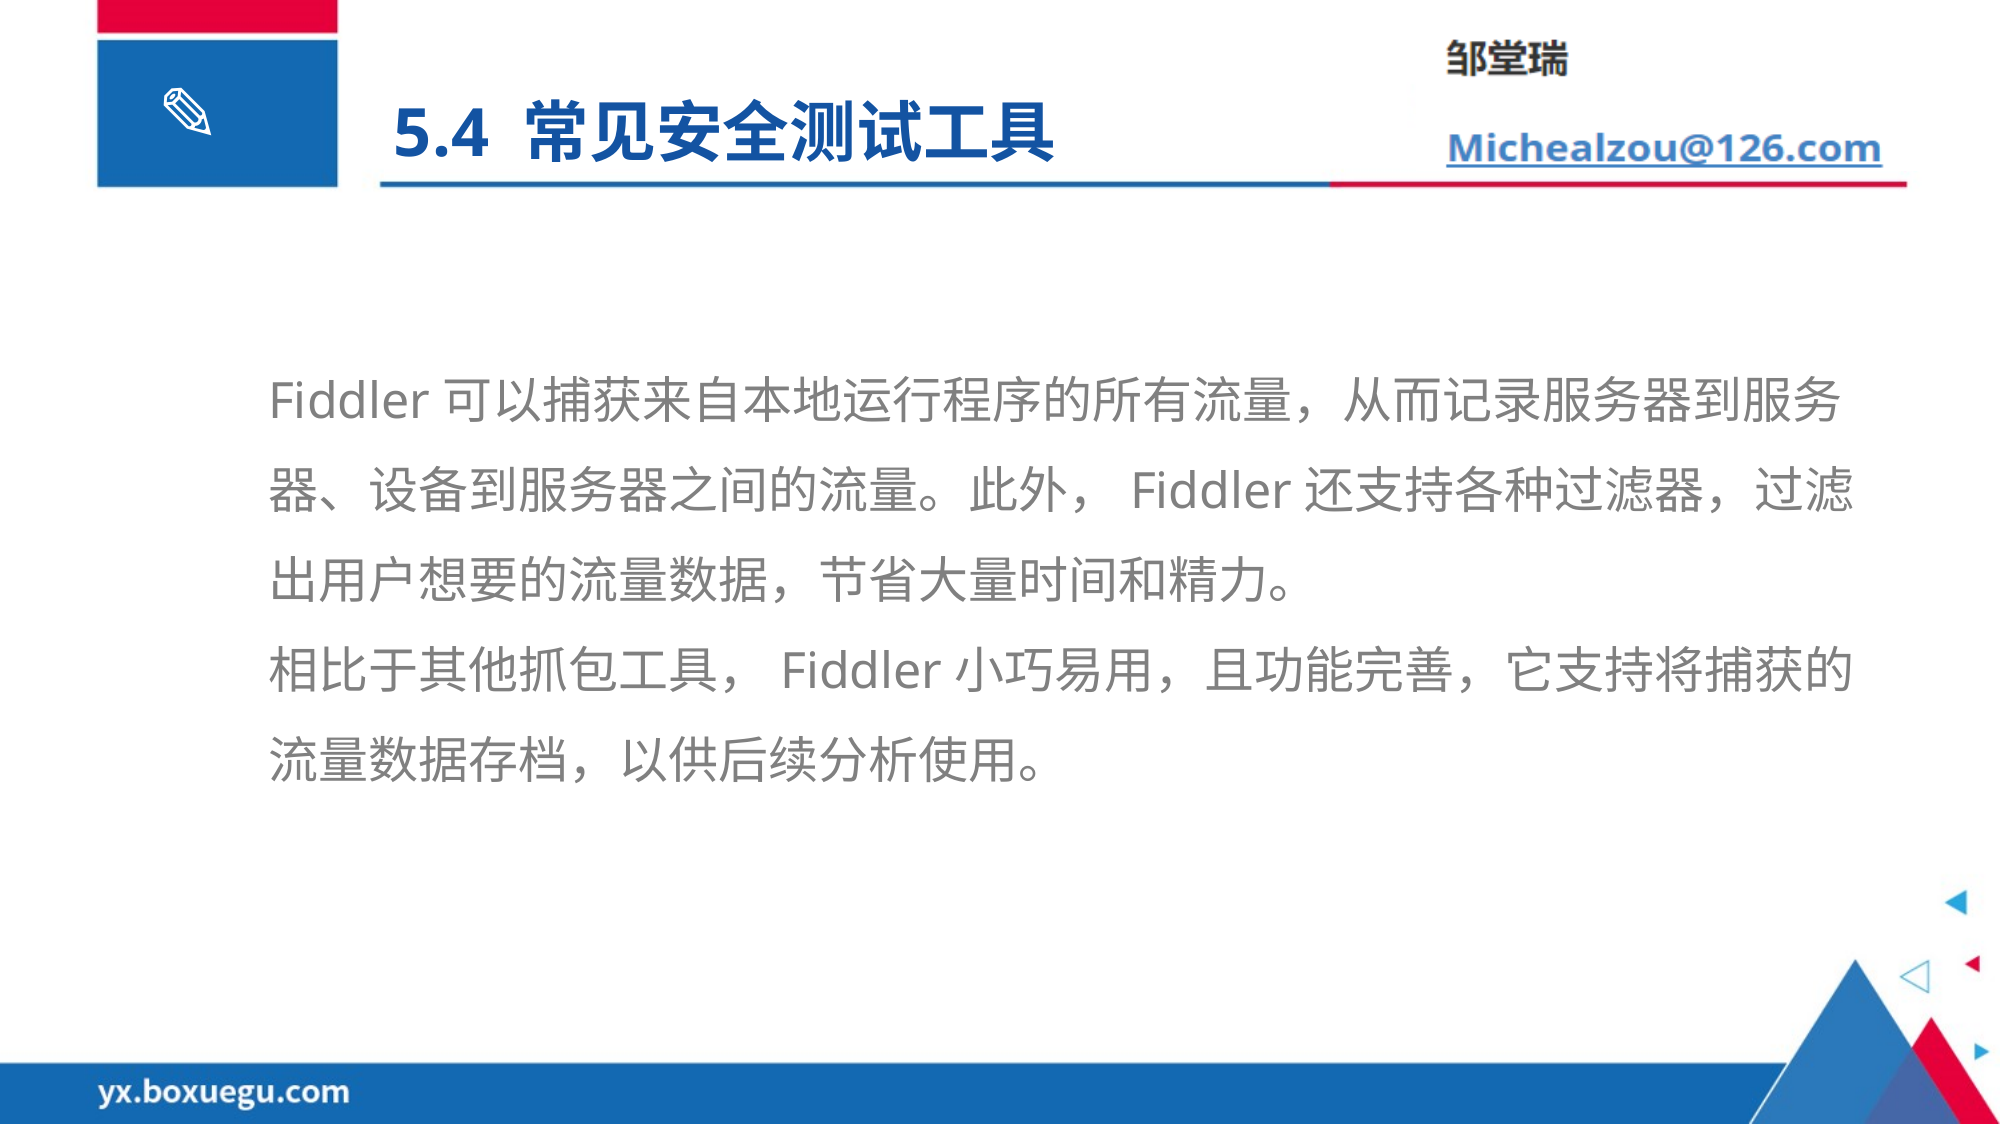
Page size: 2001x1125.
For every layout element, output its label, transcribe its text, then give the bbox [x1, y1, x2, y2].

text_box 5.4 常见安全测试工具 [379, 82, 1139, 177]
text_box Fiddler可以捕获来自本地运行程序的所有流量，从而记录服务器到服务器、设备到服务器之间的流量。此外，Fiddler还支持各种过滤器，过滤出用户想要的流量数据，节省大量时间和精力。 相比于其他抓包工具，Fiddler小巧易用，且功能完善，它支持将捕获的流量数据存档，以供后续分析使用。 [253, 331, 1884, 829]
picture [0, 0, 2000, 1124]
